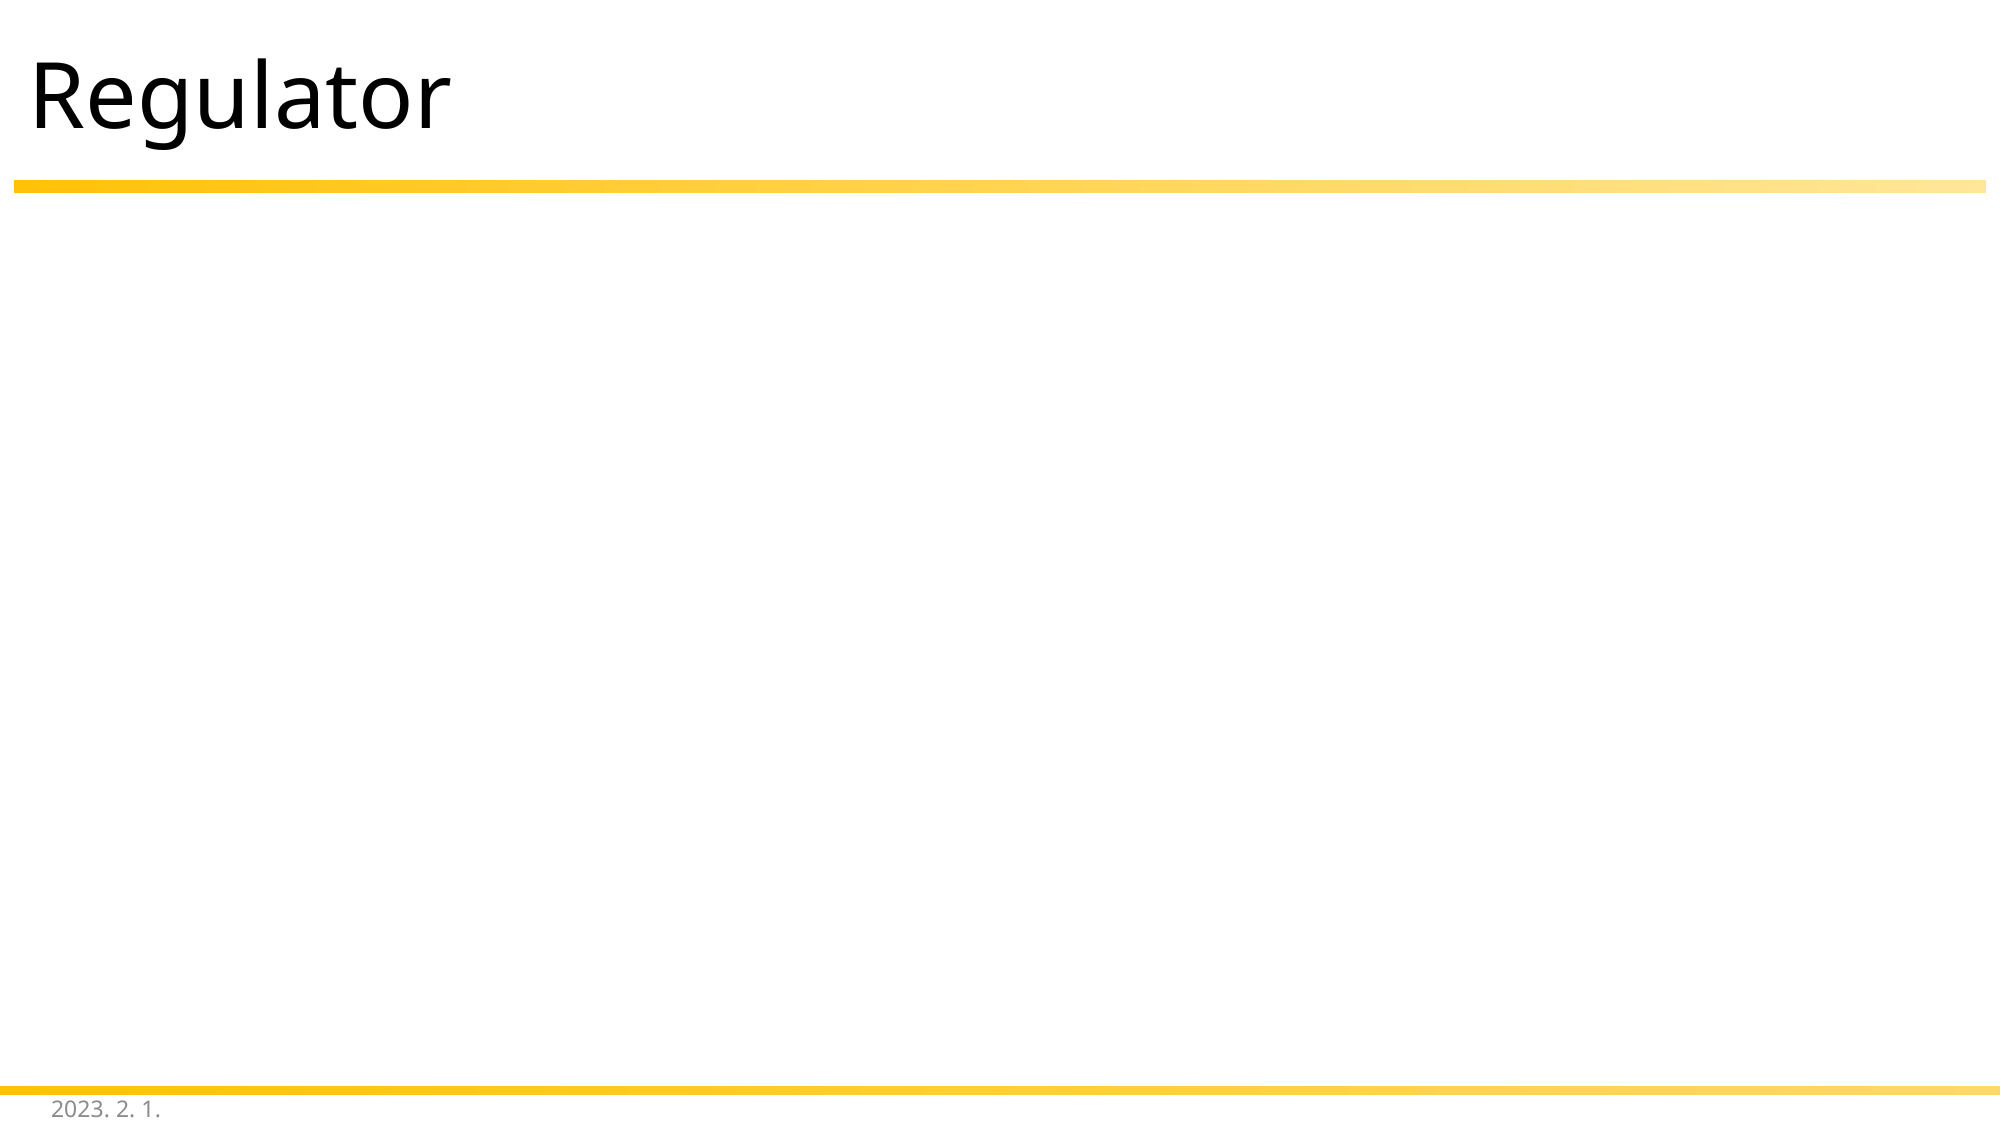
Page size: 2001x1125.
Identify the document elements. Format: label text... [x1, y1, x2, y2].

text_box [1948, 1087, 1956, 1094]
title Regulator [13, 25, 1986, 173]
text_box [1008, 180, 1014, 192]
slide_number 2023. 2. 1. [36, 1078, 486, 1125]
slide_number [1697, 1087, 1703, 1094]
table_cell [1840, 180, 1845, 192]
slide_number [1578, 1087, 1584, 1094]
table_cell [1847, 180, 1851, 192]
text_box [1416, 180, 1423, 192]
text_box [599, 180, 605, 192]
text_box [1786, 180, 1791, 192]
